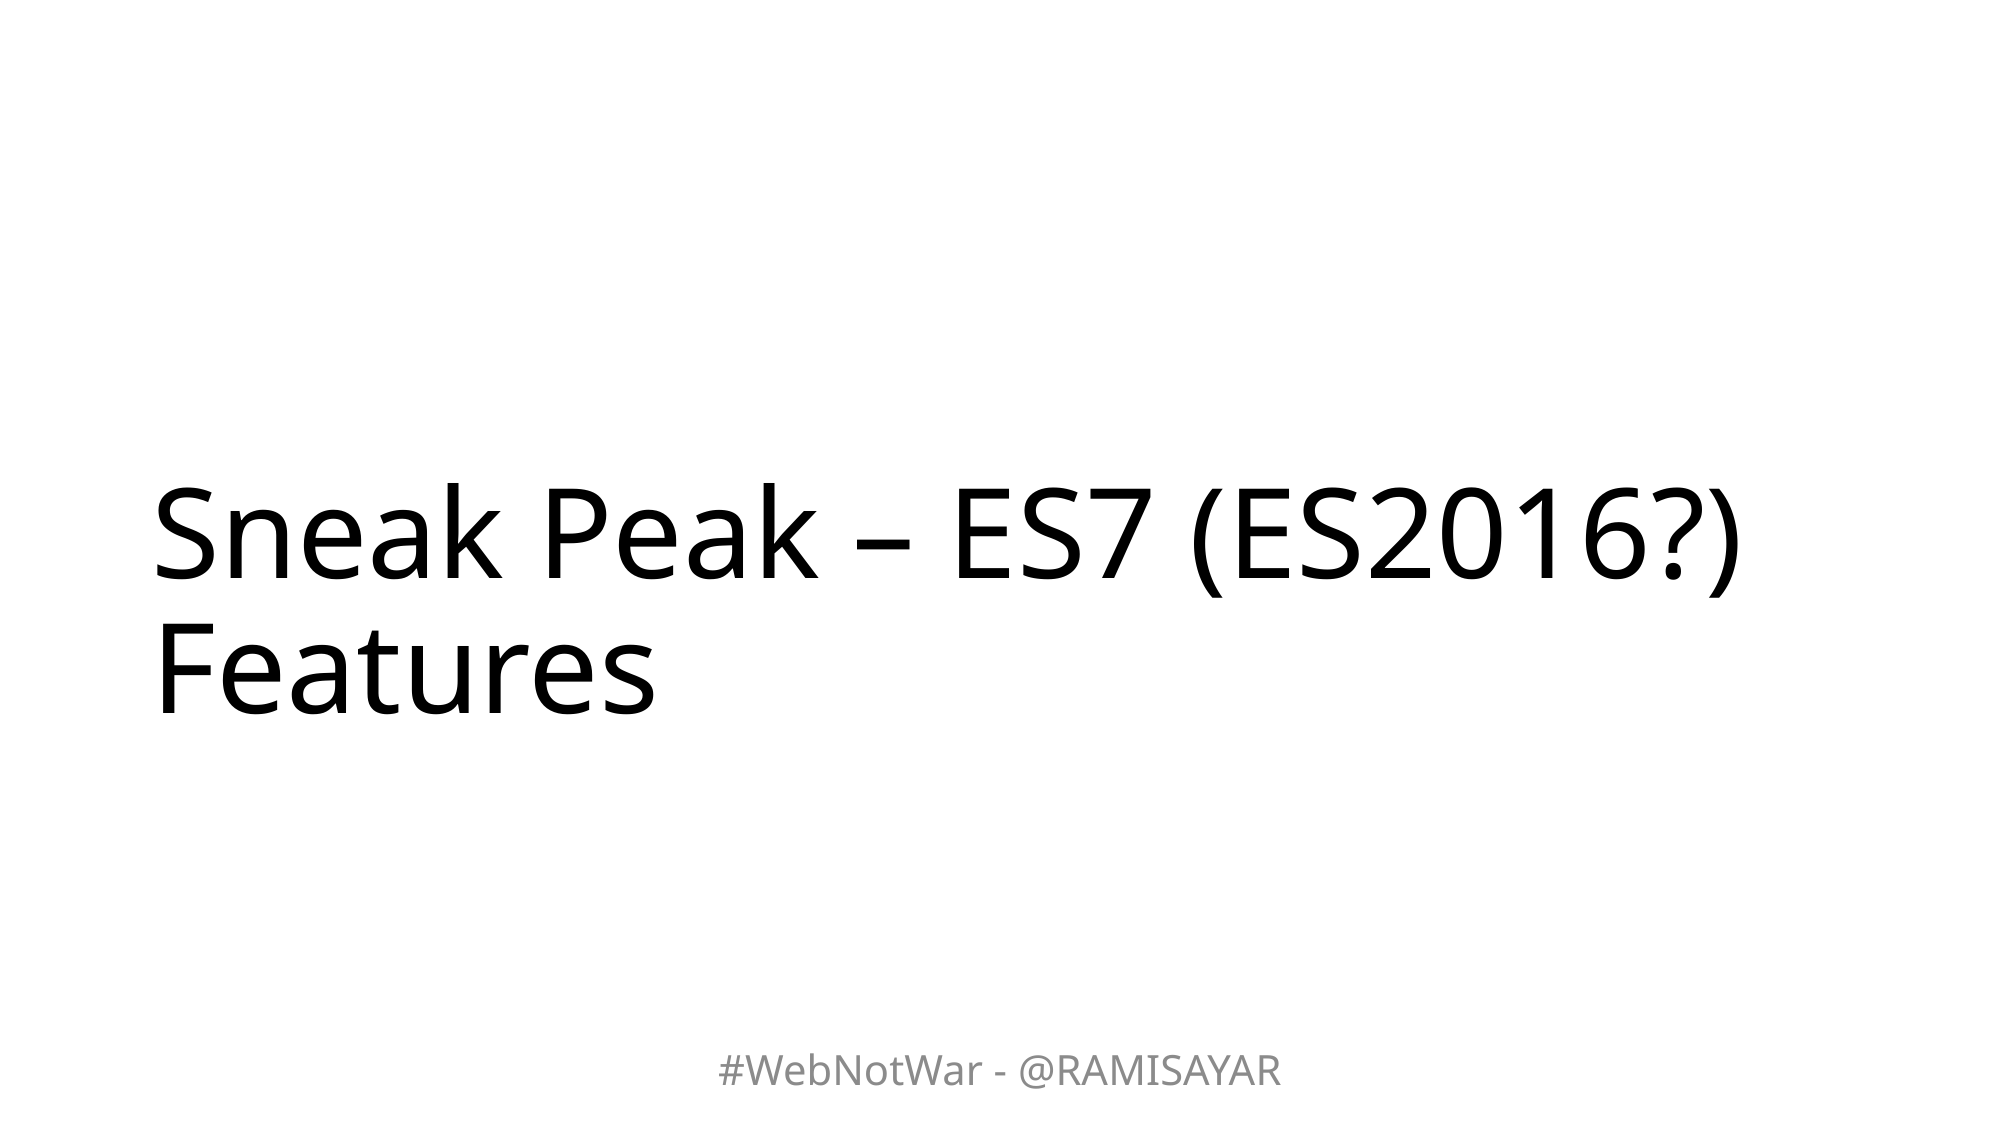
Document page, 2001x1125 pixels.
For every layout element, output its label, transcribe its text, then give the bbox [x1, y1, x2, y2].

footer #WebNotWar - @RAMISAYAR [662, 1042, 1338, 1103]
title Sneak Peak – ES7 (ES2016?) Features [136, 280, 1862, 749]
